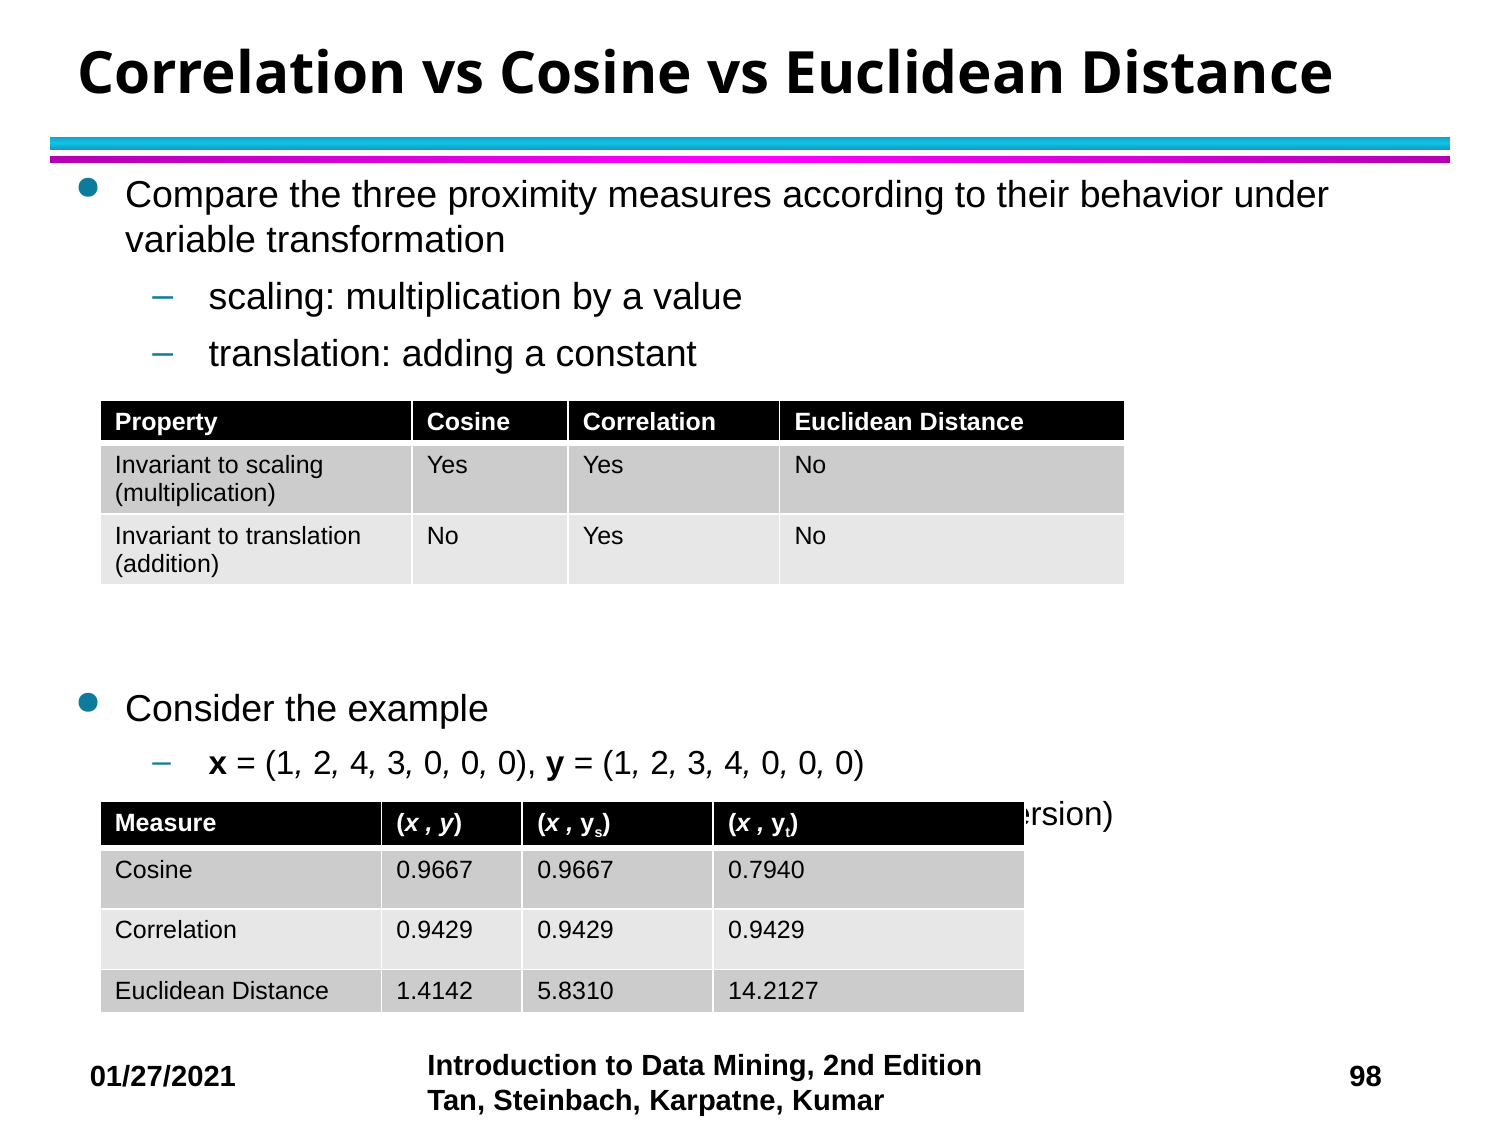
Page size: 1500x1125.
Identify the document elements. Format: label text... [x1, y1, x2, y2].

table_cell 5.8310 [523, 970, 712, 1012]
table_cell 1.4142 [382, 970, 521, 1012]
table_cell Invariant to scaling (multiplication) [101, 446, 411, 513]
table_header (x , yt) [714, 802, 1024, 845]
table_cell Cosine [101, 851, 381, 908]
list Compare the three proximity measures according to their behavior under variable transformation scaling: multiplication by a value translation: adding a constant Consider the example x = (1, 2, 4, 3, 0, 0, 0), y = (1, 2, 3, 4, 0, 0, 0) ys = y * 2 (scaled version of y), yt = y + 5 (translated version) [62, 162, 1428, 1013]
table_cell 0.9667 [382, 851, 521, 908]
table_cell No [413, 515, 567, 584]
table_header Euclidean Distance [780, 401, 1124, 440]
table_cell No [780, 446, 1124, 513]
table_cell 0.7940 [714, 851, 1024, 908]
table_header (x , y) [382, 802, 521, 845]
title Correlation vs Cosine vs Euclidean Distance [62, 24, 1421, 113]
table_cell No [780, 515, 1124, 584]
table_cell 0.9667 [523, 851, 712, 908]
table_cell 0.9429 [382, 910, 521, 969]
table_cell Euclidean Distance [101, 970, 381, 1012]
table_header (x , ys) [523, 802, 712, 845]
table_cell Yes [413, 446, 567, 513]
table_cell Yes [569, 515, 779, 584]
table_header Cosine [413, 401, 567, 440]
table_cell 0.9429 [714, 910, 1024, 969]
table_cell Invariant to translation (addition) [101, 515, 411, 584]
table_header Measure [101, 802, 381, 845]
table_cell 14.2127 [714, 970, 1024, 1012]
table_cell 0.9429 [523, 910, 712, 969]
table_header Correlation [569, 401, 779, 440]
table_cell Correlation [101, 910, 381, 969]
table_header Property [101, 401, 411, 440]
table_cell Yes [569, 446, 779, 513]
